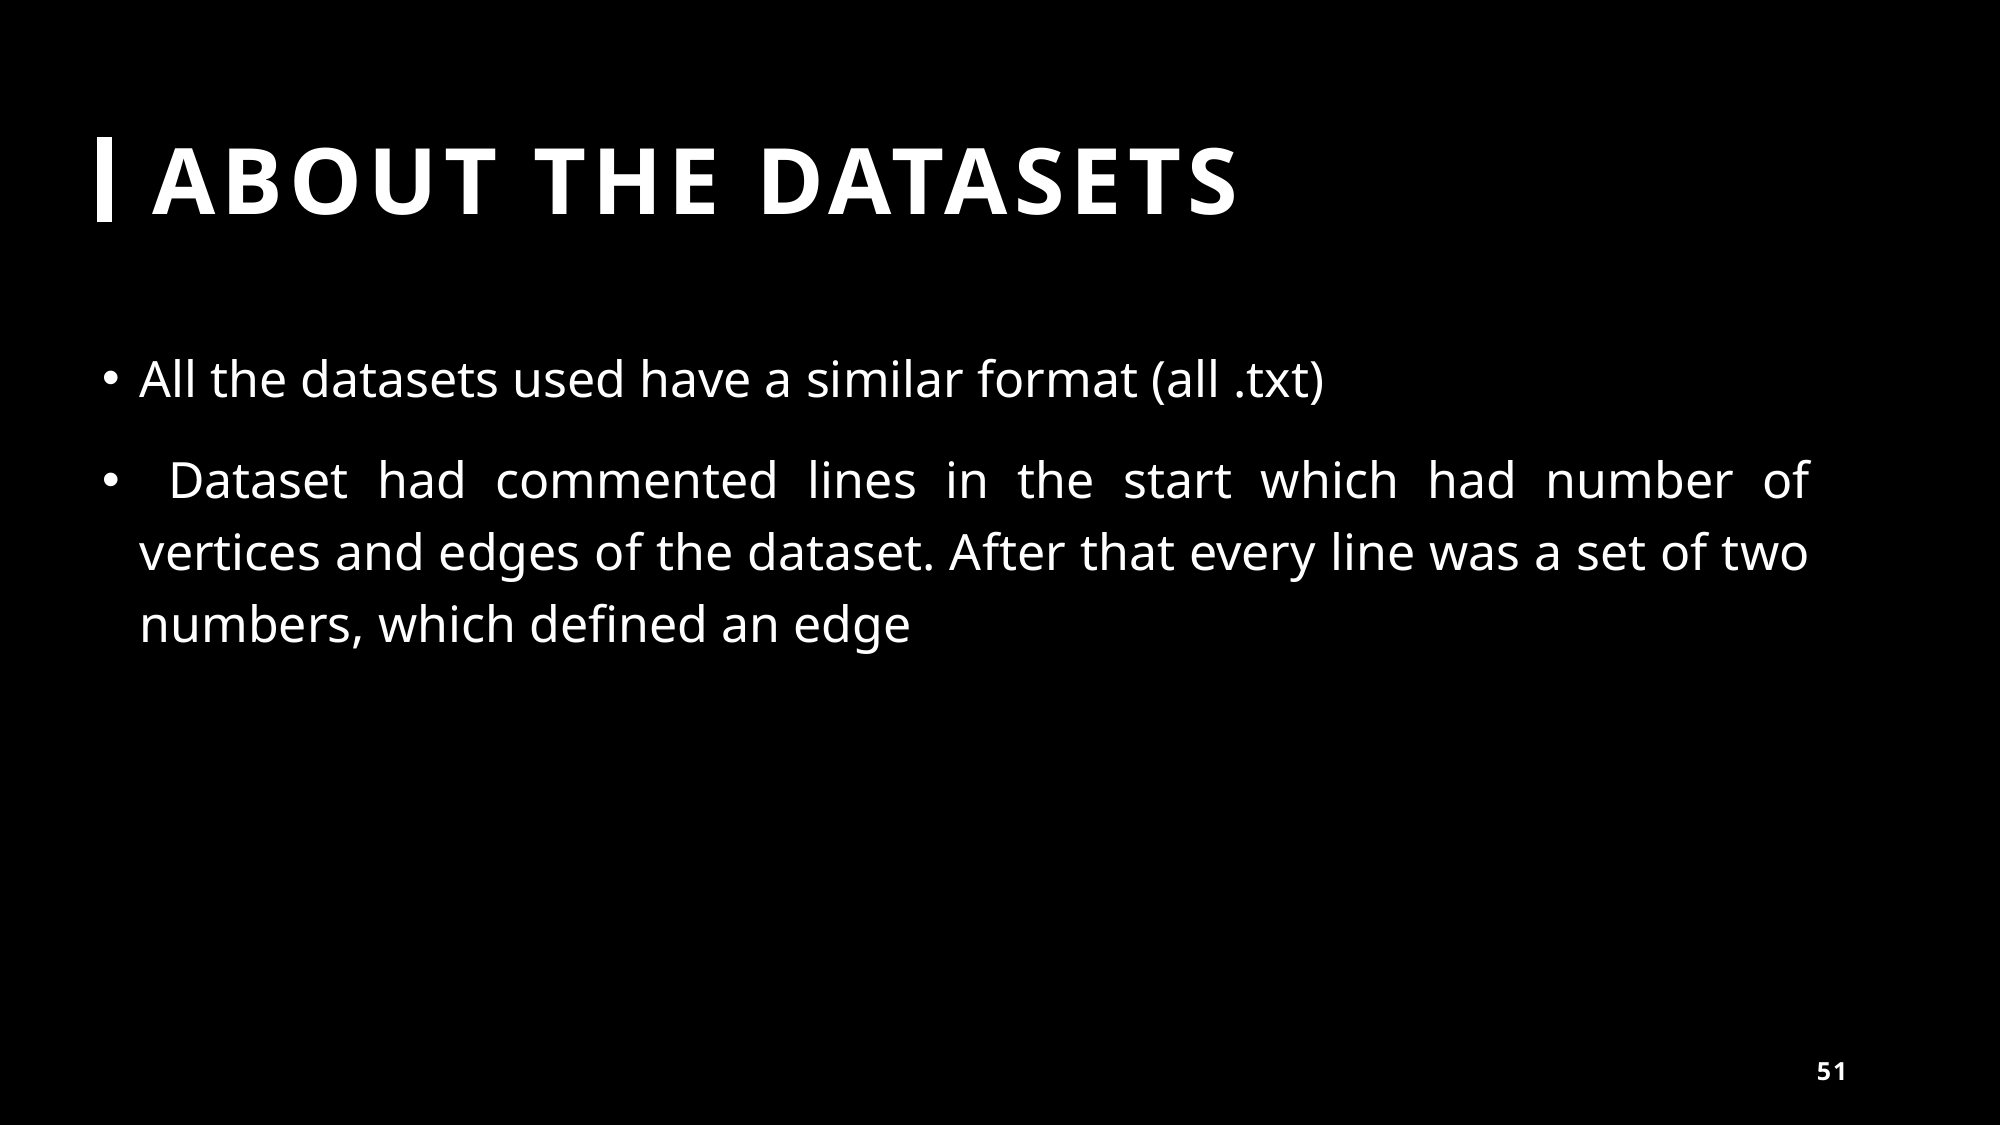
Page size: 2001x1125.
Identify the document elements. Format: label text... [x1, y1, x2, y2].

slide_number 51 [1412, 1042, 1863, 1103]
title ABOUT THE DATASETS [137, 92, 1976, 278]
list All the datasets used have a similar format (all .txt) Dataset had commented lines in the start which had number of vertices and edges of the dataset. After that every line was a set of two numbers, which defined an edge [87, 328, 1826, 1081]
